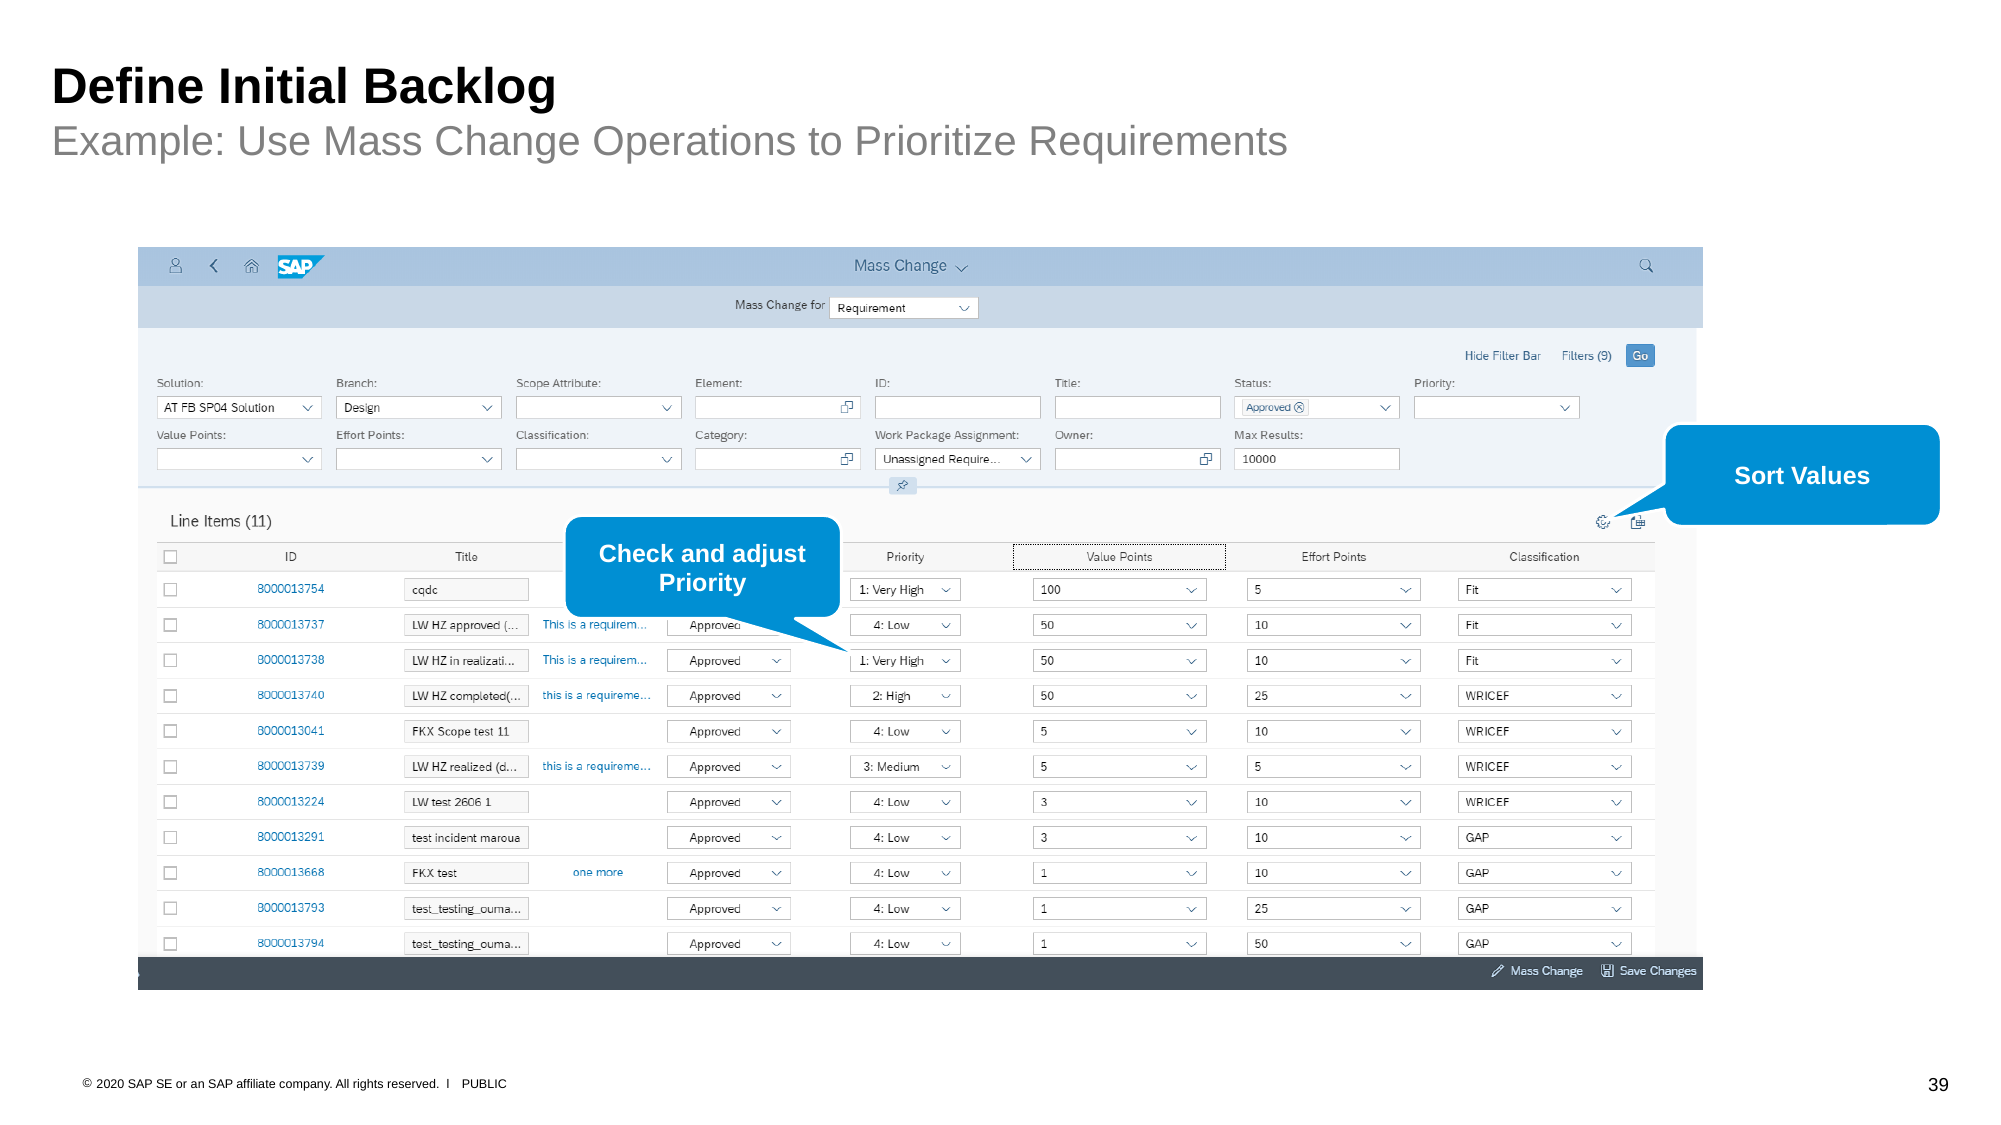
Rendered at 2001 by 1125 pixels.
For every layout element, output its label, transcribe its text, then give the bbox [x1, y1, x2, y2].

text_box Sort Values [1711, 421, 1943, 528]
title Define Initial Backlog Example: Use Mass Change Operations to Prioritize Requirements [51, 53, 1887, 165]
picture [138, 246, 1704, 991]
